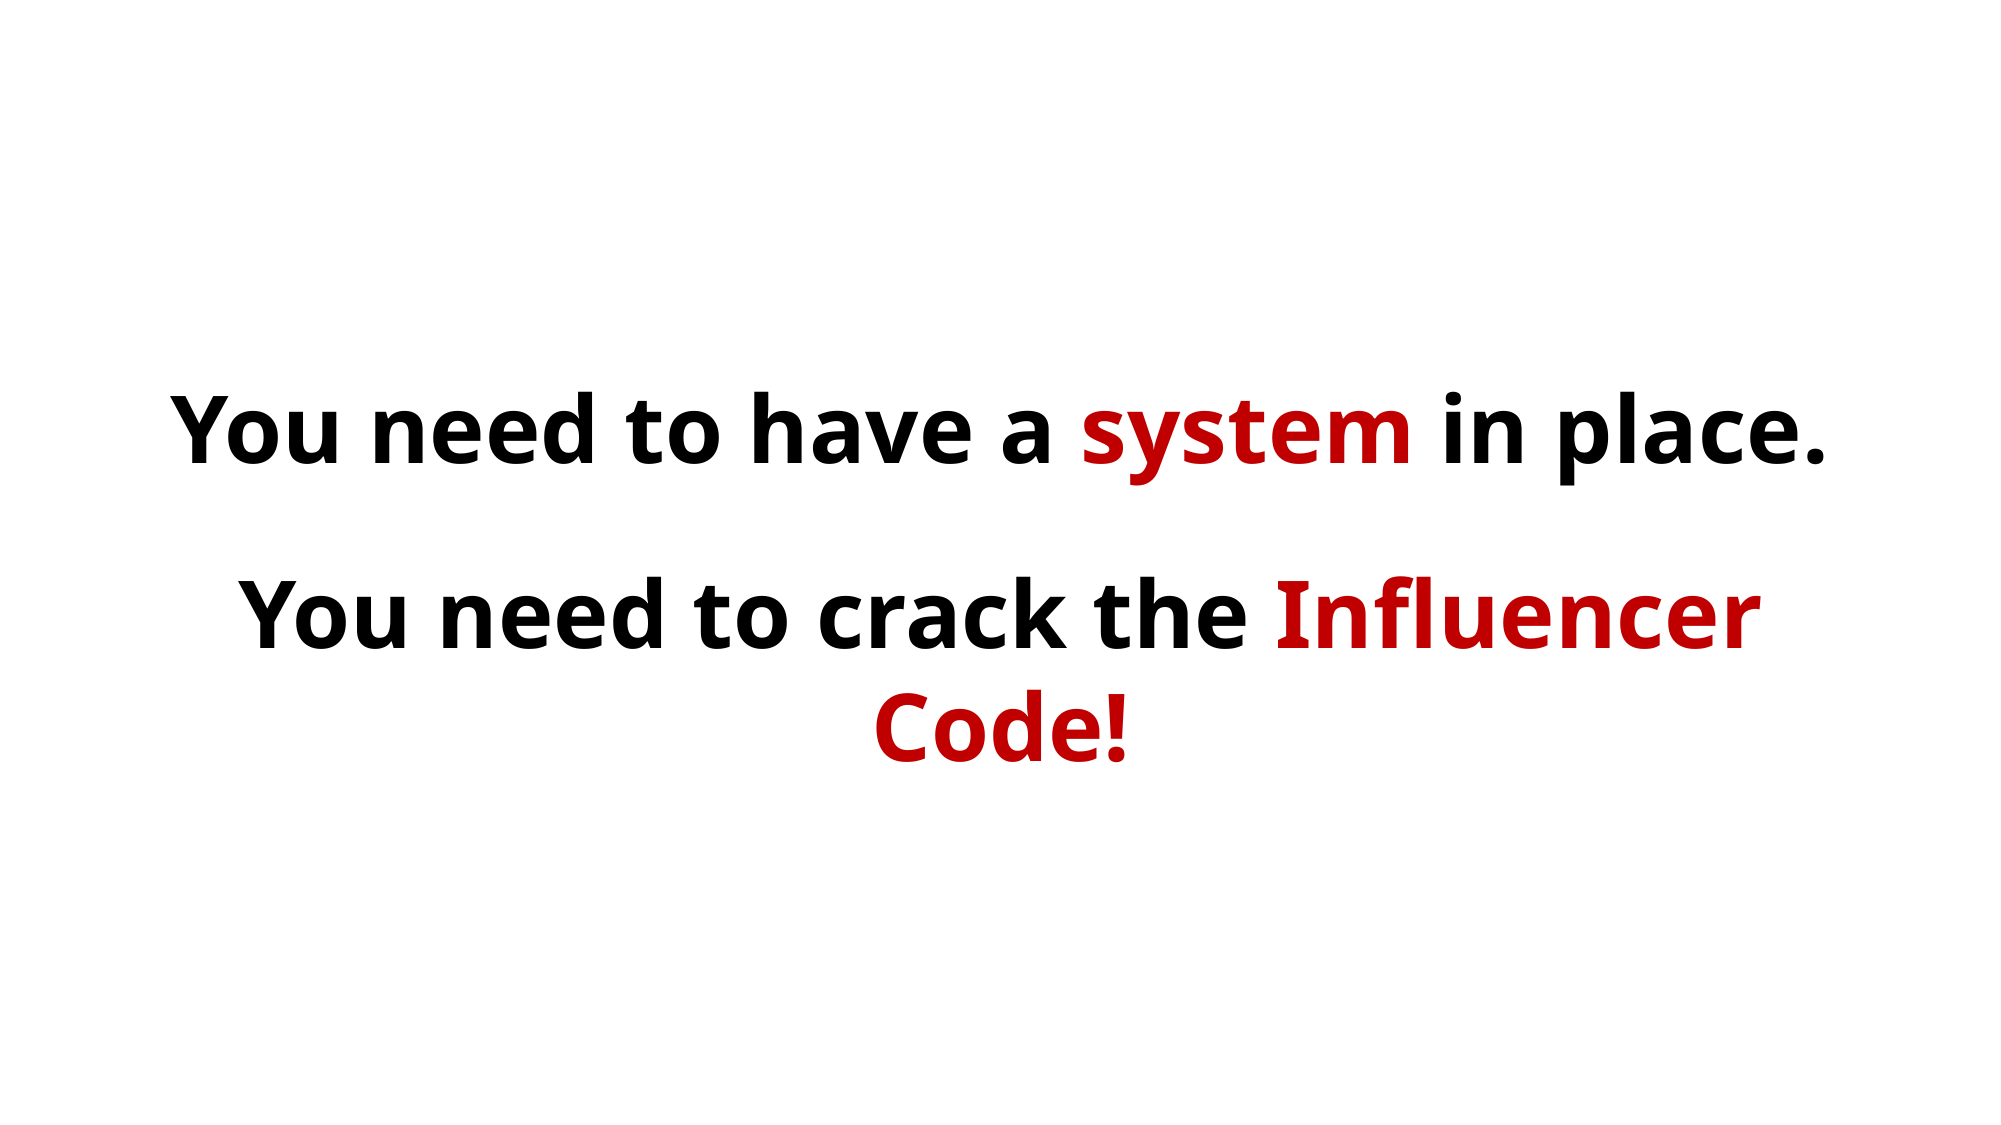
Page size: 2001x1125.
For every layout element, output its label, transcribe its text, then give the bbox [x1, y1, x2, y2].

text_box You need to crack the Influencer Code! [113, 547, 1889, 788]
text_box You need to have a system in place. [112, 362, 1888, 490]
